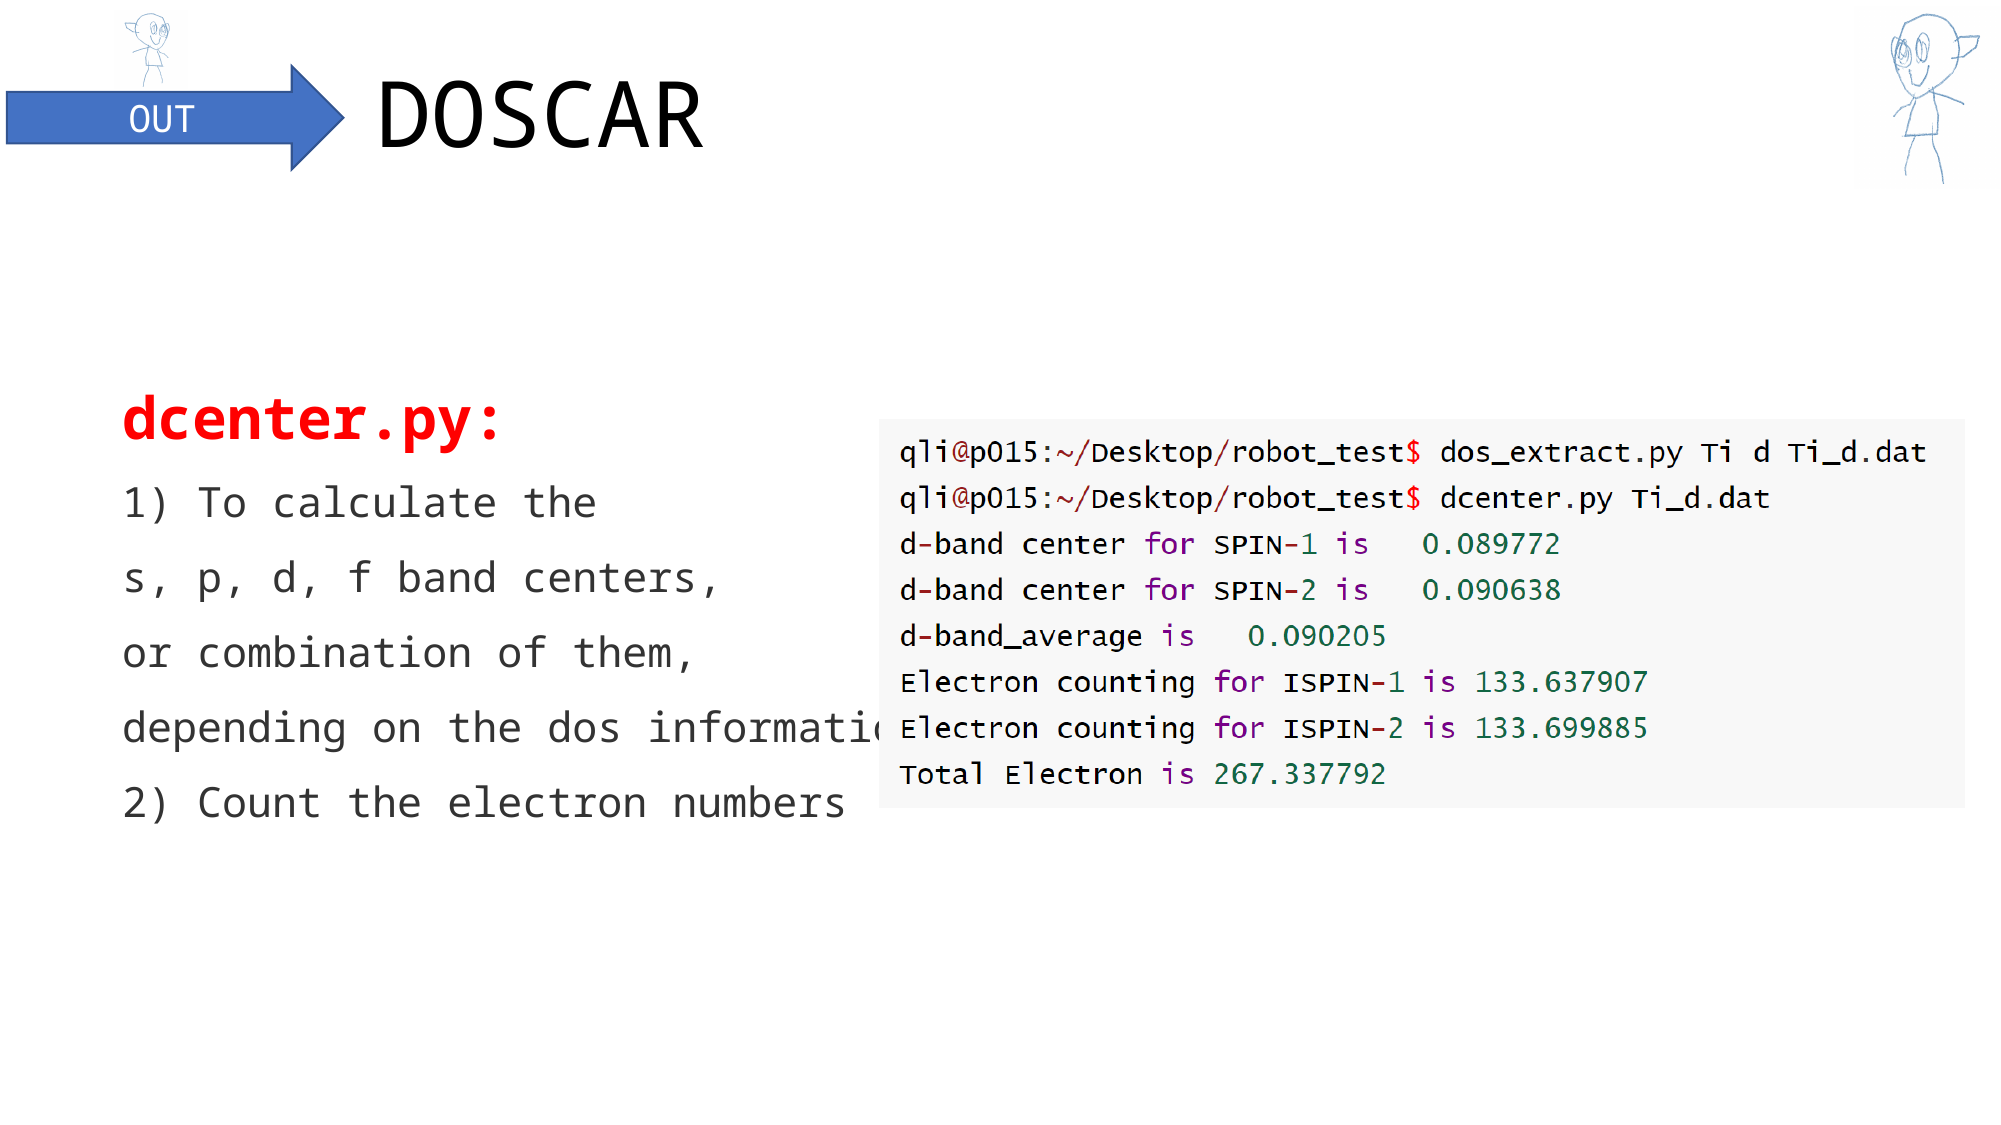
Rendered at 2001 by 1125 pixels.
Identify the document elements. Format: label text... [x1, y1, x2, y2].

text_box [6, 8, 2000, 227]
picture [879, 419, 1965, 809]
list dcenter.py: 1) To calculate the s, p, d, f band centers, or combination of them, depending on the dos information 2) Count the electron numbers [107, 259, 1086, 913]
picture [1854, 6, 2000, 189]
